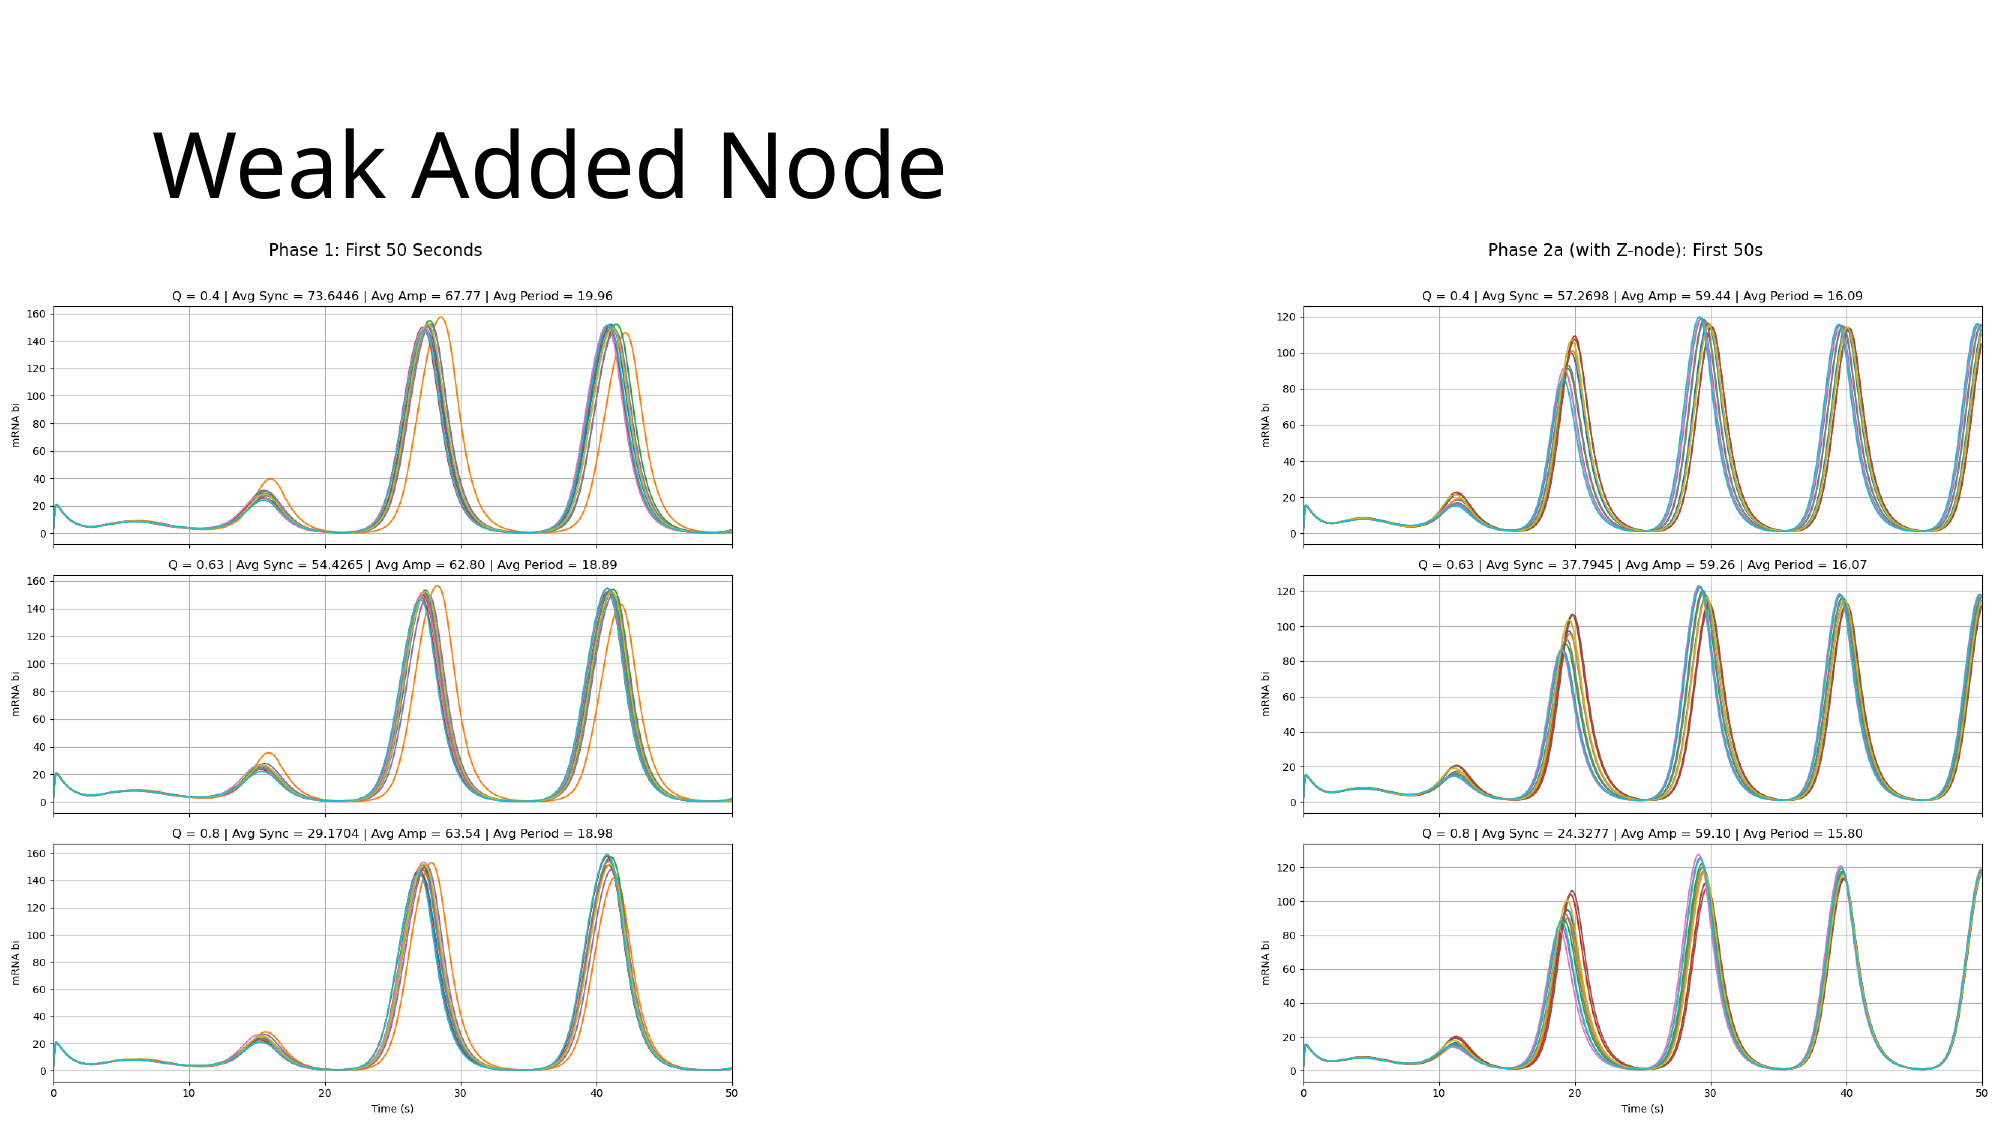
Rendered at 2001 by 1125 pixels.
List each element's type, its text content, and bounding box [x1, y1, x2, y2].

title Weak Added Node [137, 59, 1863, 278]
picture [0, 224, 751, 1125]
picture [1249, 224, 2000, 1125]
